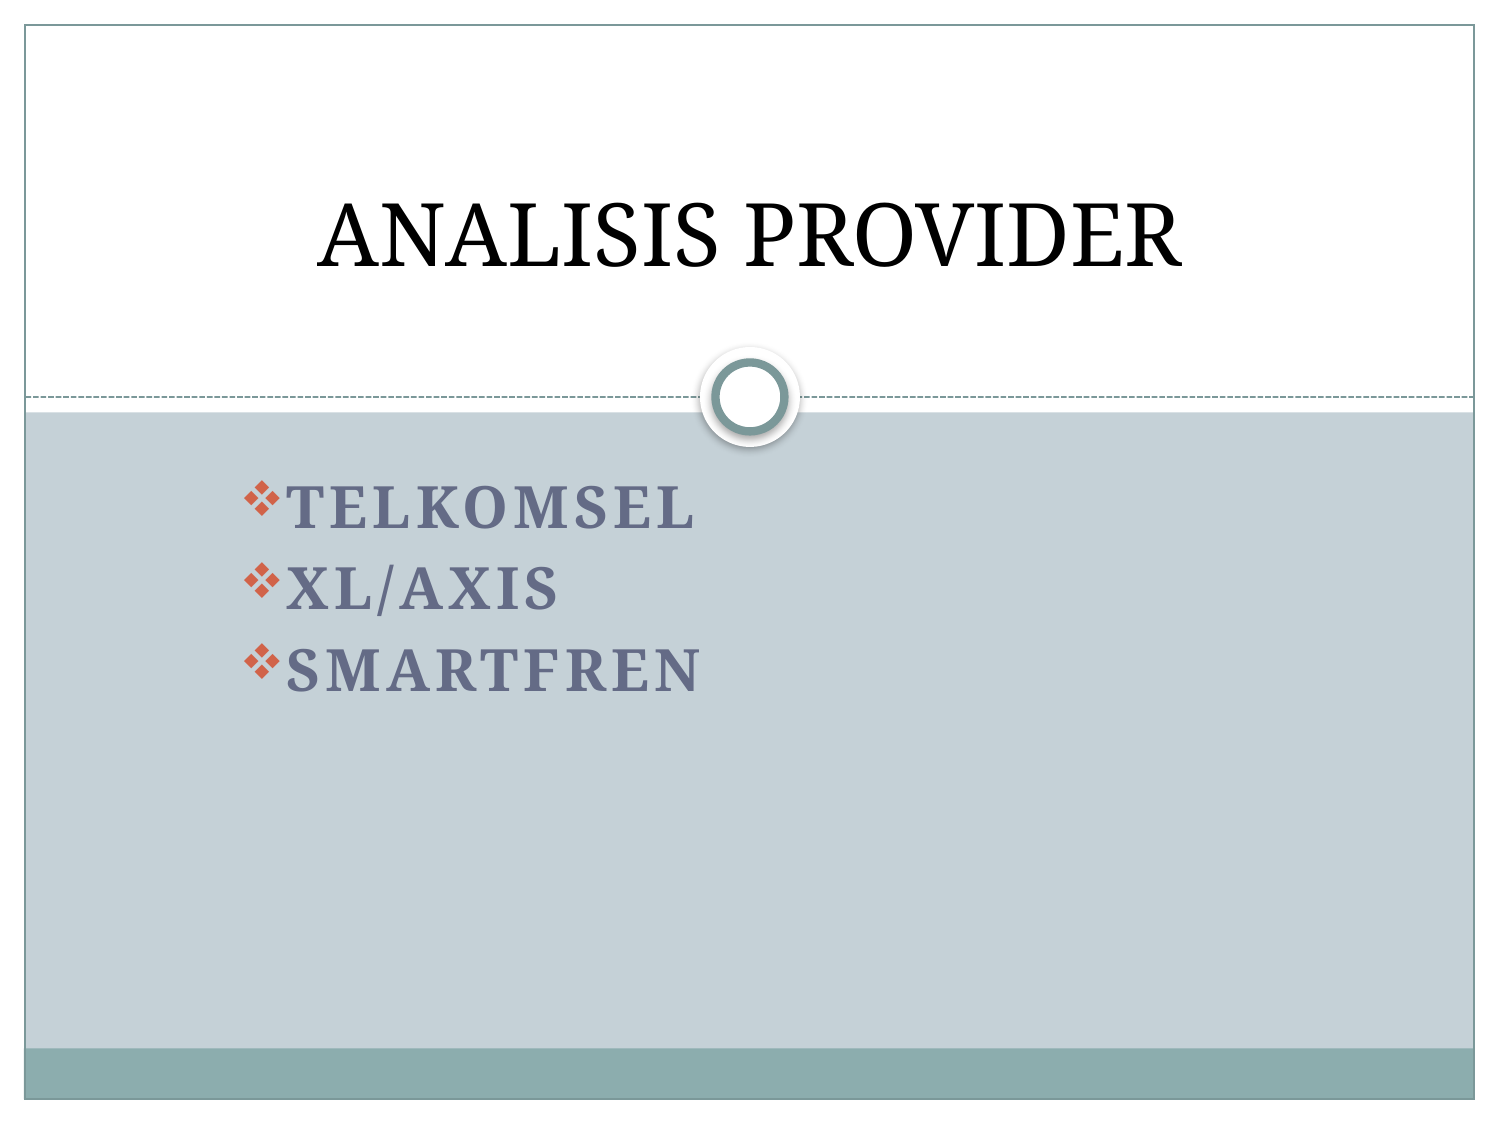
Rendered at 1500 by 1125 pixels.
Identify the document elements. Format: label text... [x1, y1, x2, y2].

subtitle Telkomsel Xl/axis SMARTFREN [225, 462, 1275, 750]
title ANALISIS PROVIDER [112, 90, 1388, 291]
